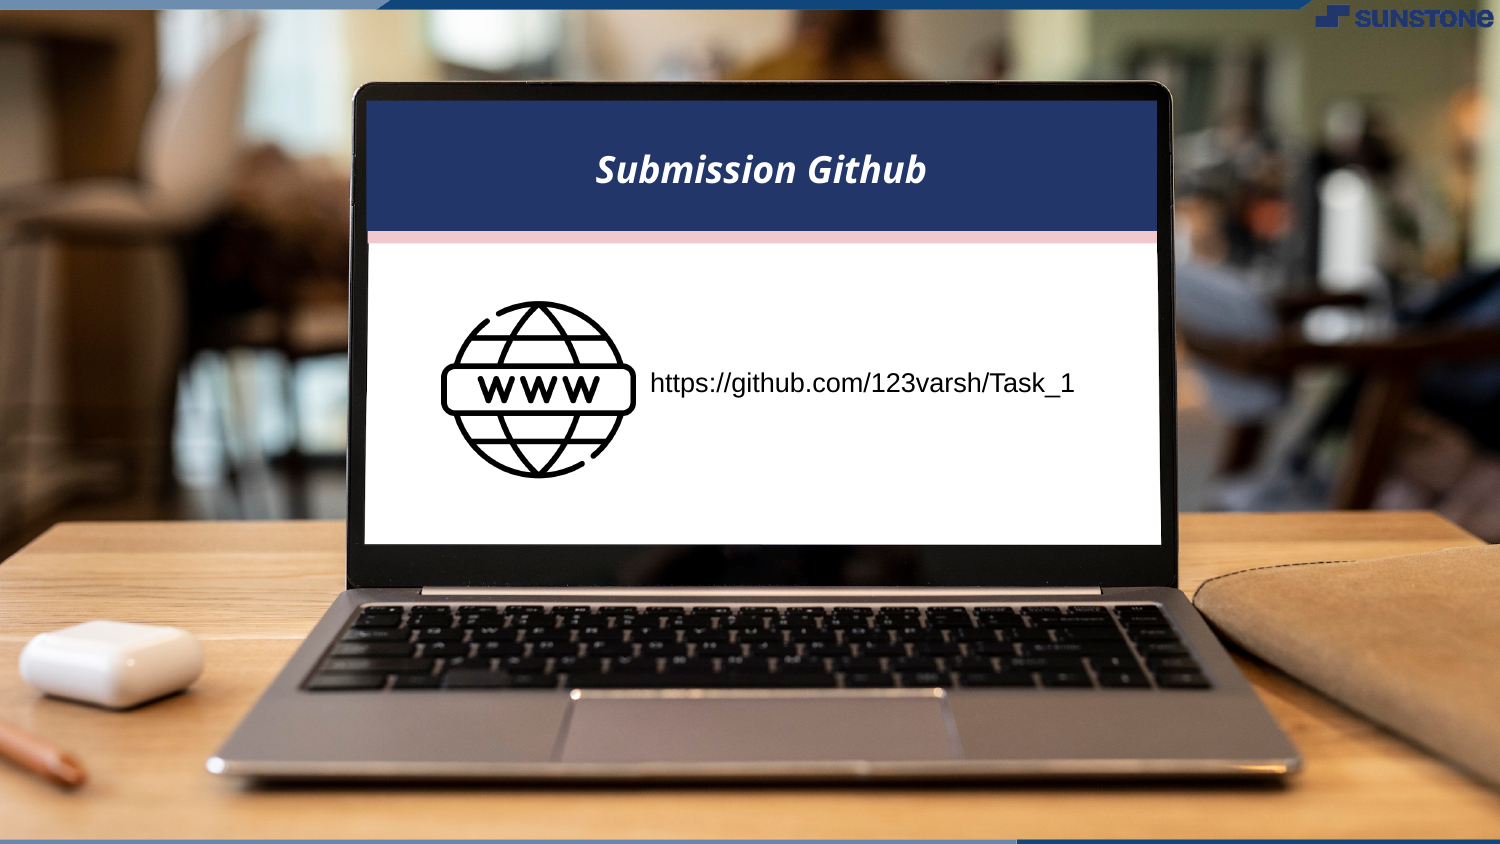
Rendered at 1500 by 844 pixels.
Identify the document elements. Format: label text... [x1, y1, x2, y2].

text_box https://github.com/123varsh/Task_1 [635, 260, 1219, 406]
picture [0, 0, 1500, 844]
list Submission Github [432, 131, 1091, 206]
